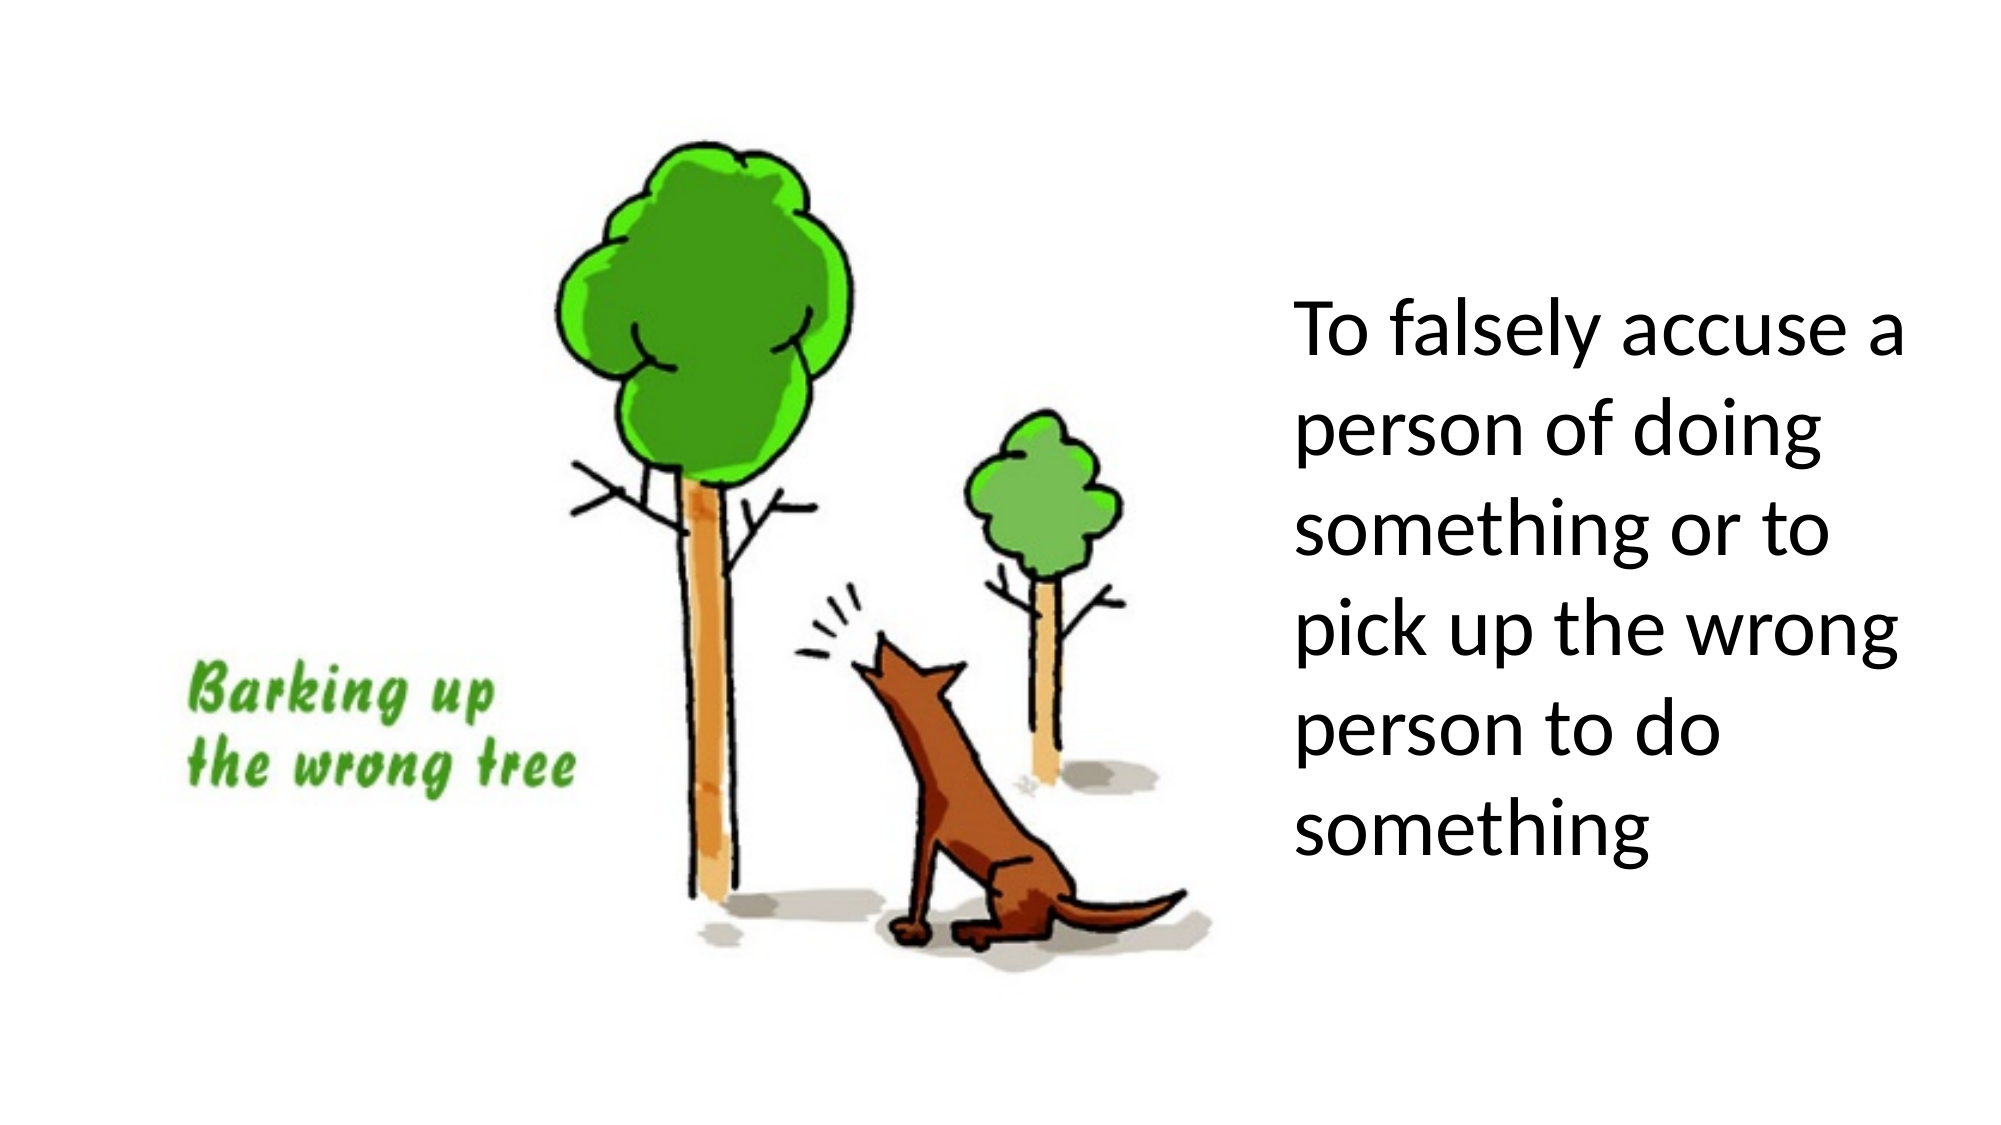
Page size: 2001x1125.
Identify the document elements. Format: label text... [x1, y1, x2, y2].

picture [83, 116, 1259, 1000]
text_box To falsely accuse a person of doing something or to pick up the wrong person to do something [1278, 265, 1990, 880]
